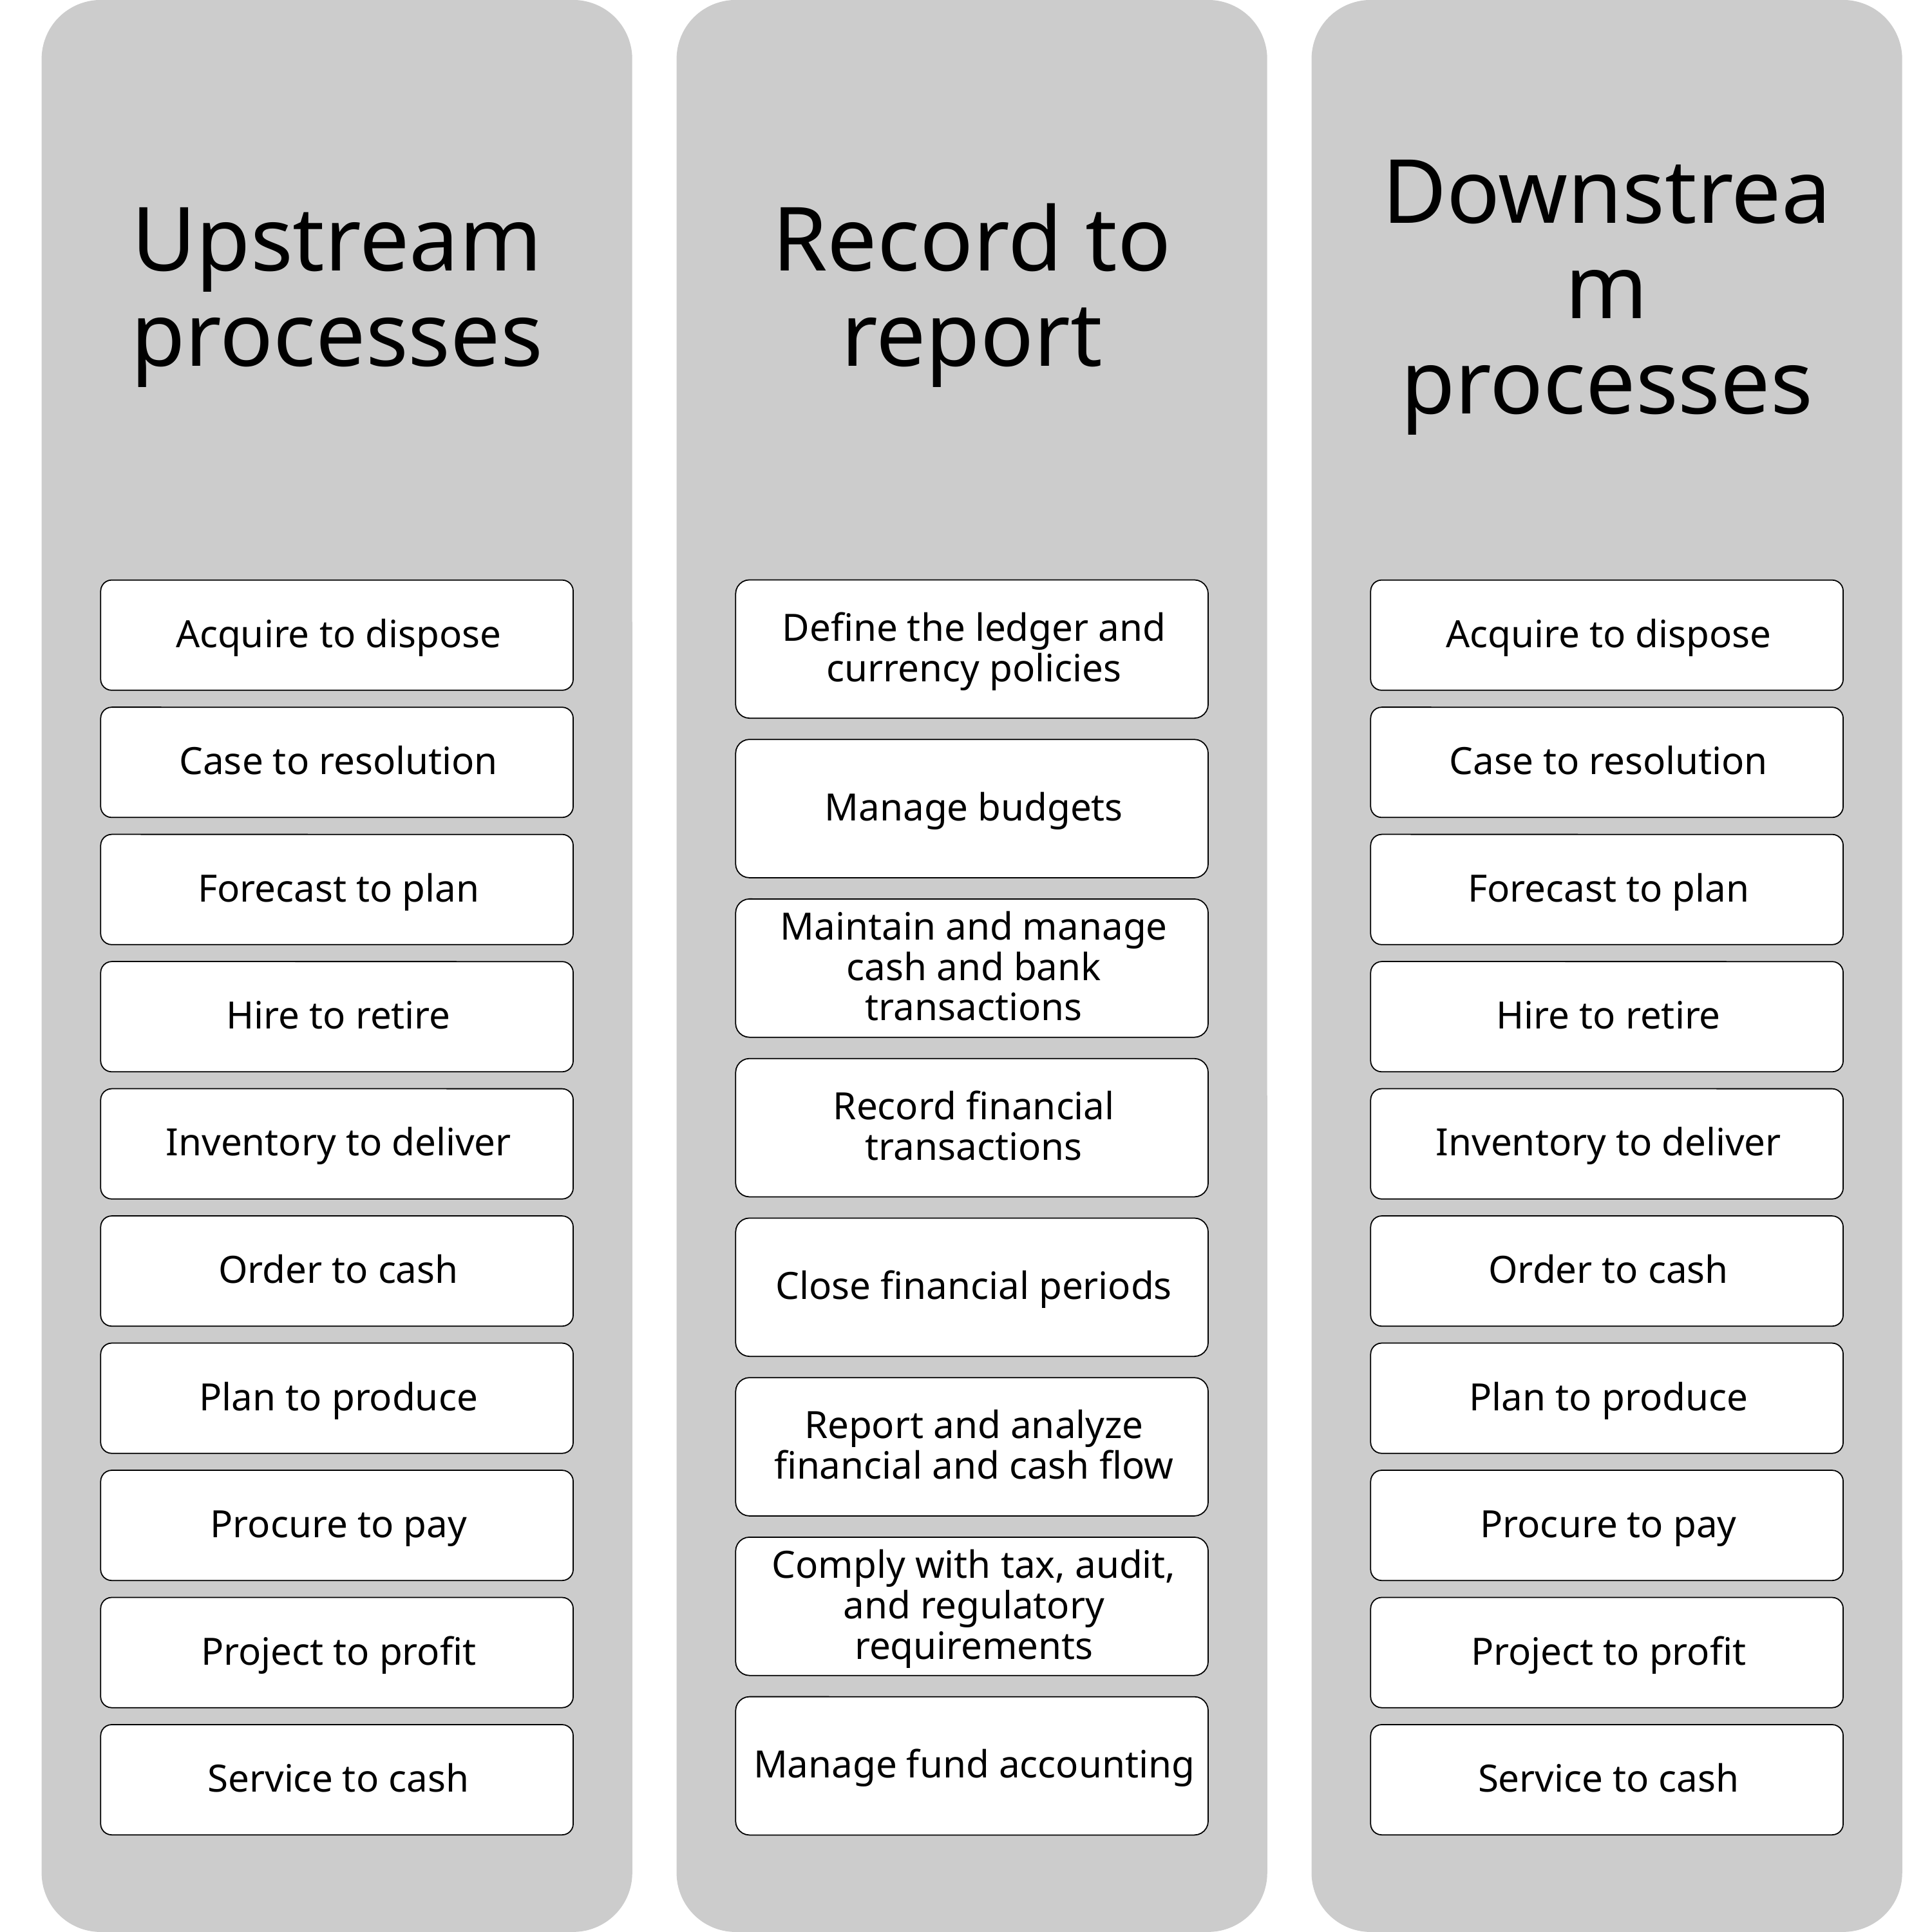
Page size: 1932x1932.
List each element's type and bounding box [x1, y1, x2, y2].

text_box [41, 0, 1903, 1932]
